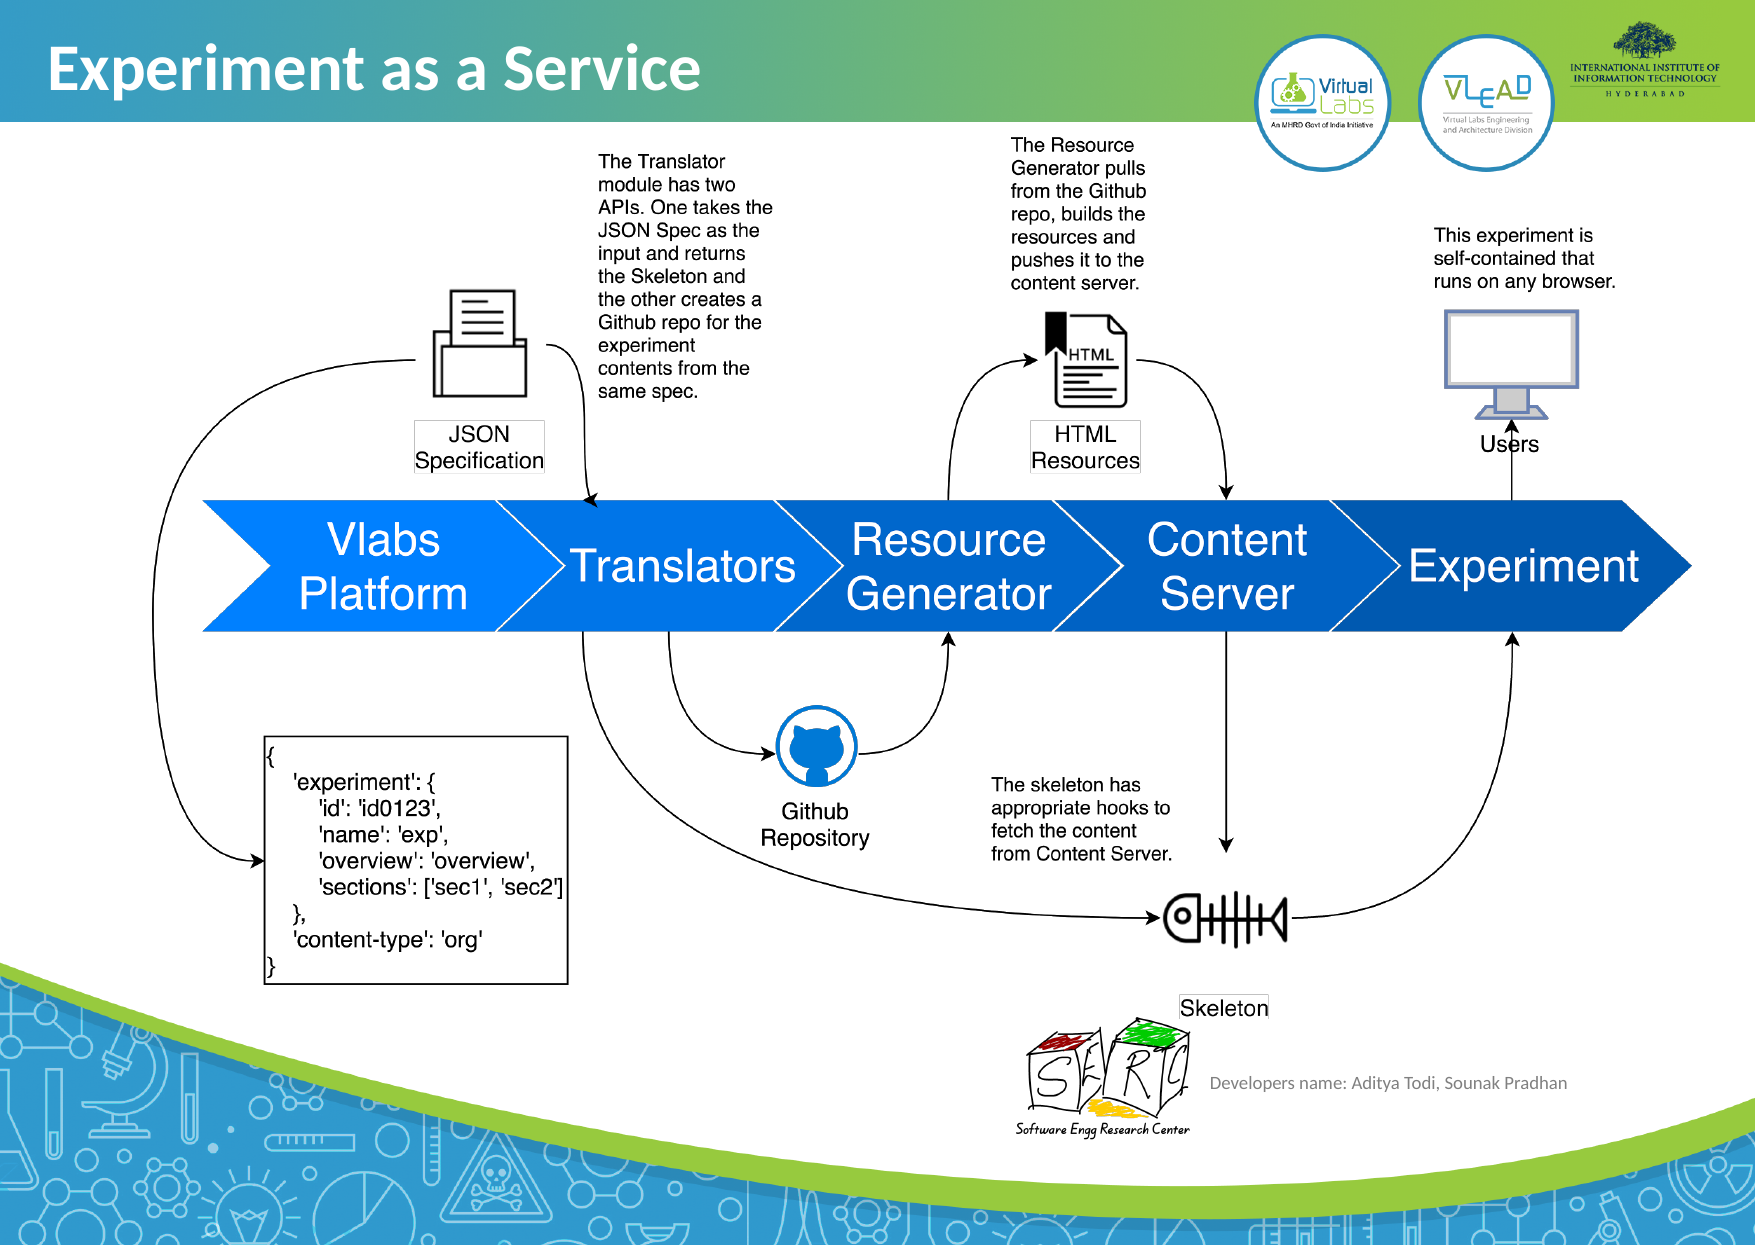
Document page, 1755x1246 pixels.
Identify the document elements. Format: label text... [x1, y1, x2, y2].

title Experiment as a Service [39, 12, 1234, 115]
picture [0, 0, 1755, 1245]
text_box Developers name: Aditya Todi, Sounak Pradhan [1202, 1067, 1678, 1098]
